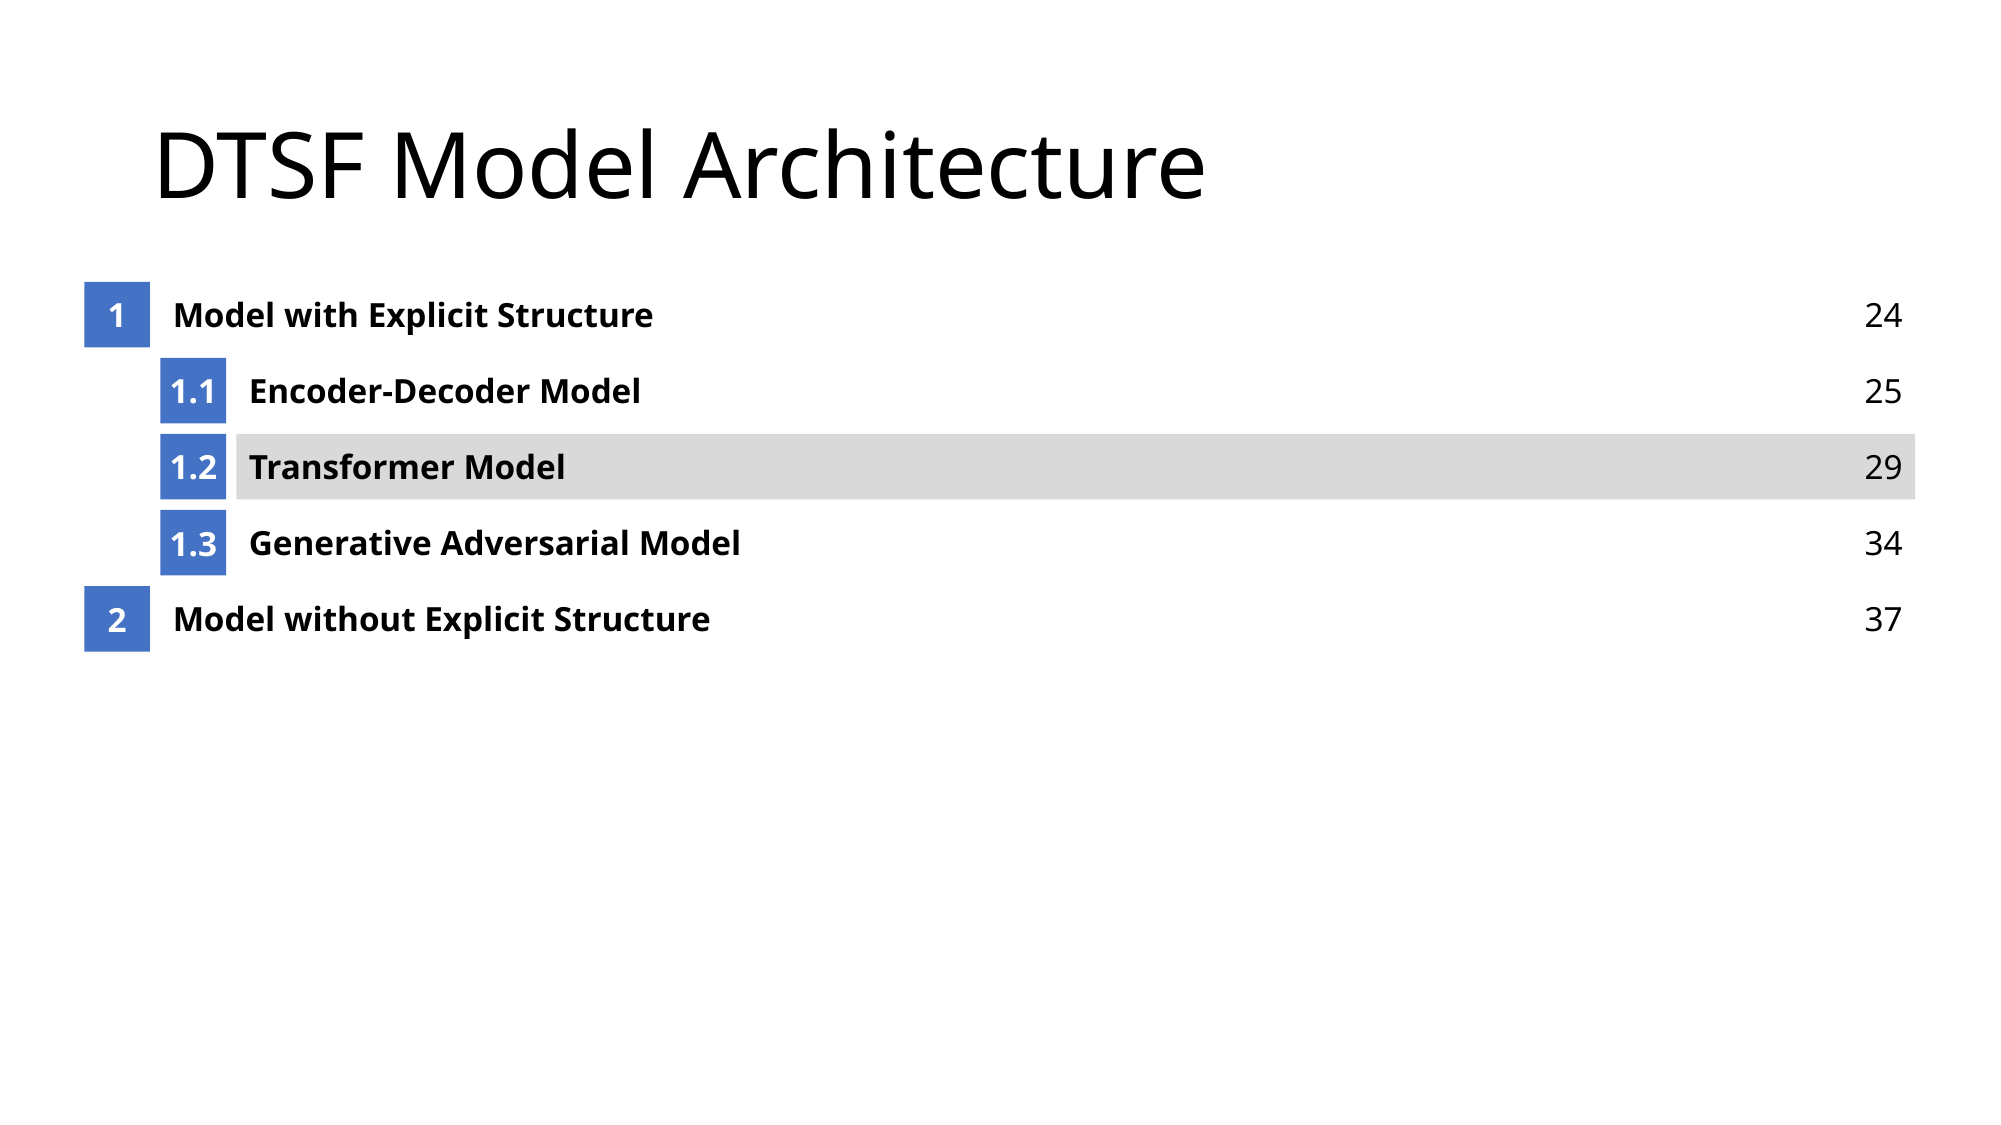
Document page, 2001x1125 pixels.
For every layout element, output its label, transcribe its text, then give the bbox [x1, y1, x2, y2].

text_box 25 [1884, 357, 1904, 424]
text_box 34 [1884, 509, 1904, 577]
text_box 1.1 [159, 357, 227, 424]
text_box 1 [83, 281, 151, 348]
text_box Model with Explicit Structure [159, 281, 742, 348]
title DTSF Model Architecture [137, 59, 1863, 278]
text_box 29 [1884, 433, 1904, 500]
text_box 1.2 [159, 433, 227, 500]
text_box Transformer Model [235, 433, 742, 500]
text_box Model without Explicit Structure [159, 585, 742, 653]
text_box [1904, 433, 1916, 500]
text_box [742, 433, 1884, 500]
text_box Encoder-Decoder Model [235, 357, 742, 424]
text_box Generative Adversarial Model [235, 509, 742, 577]
text_box 1.3 [159, 509, 227, 577]
text_box 24 [1884, 281, 1904, 348]
text_box 2 [83, 585, 151, 653]
text_box 37 [1884, 585, 1904, 653]
